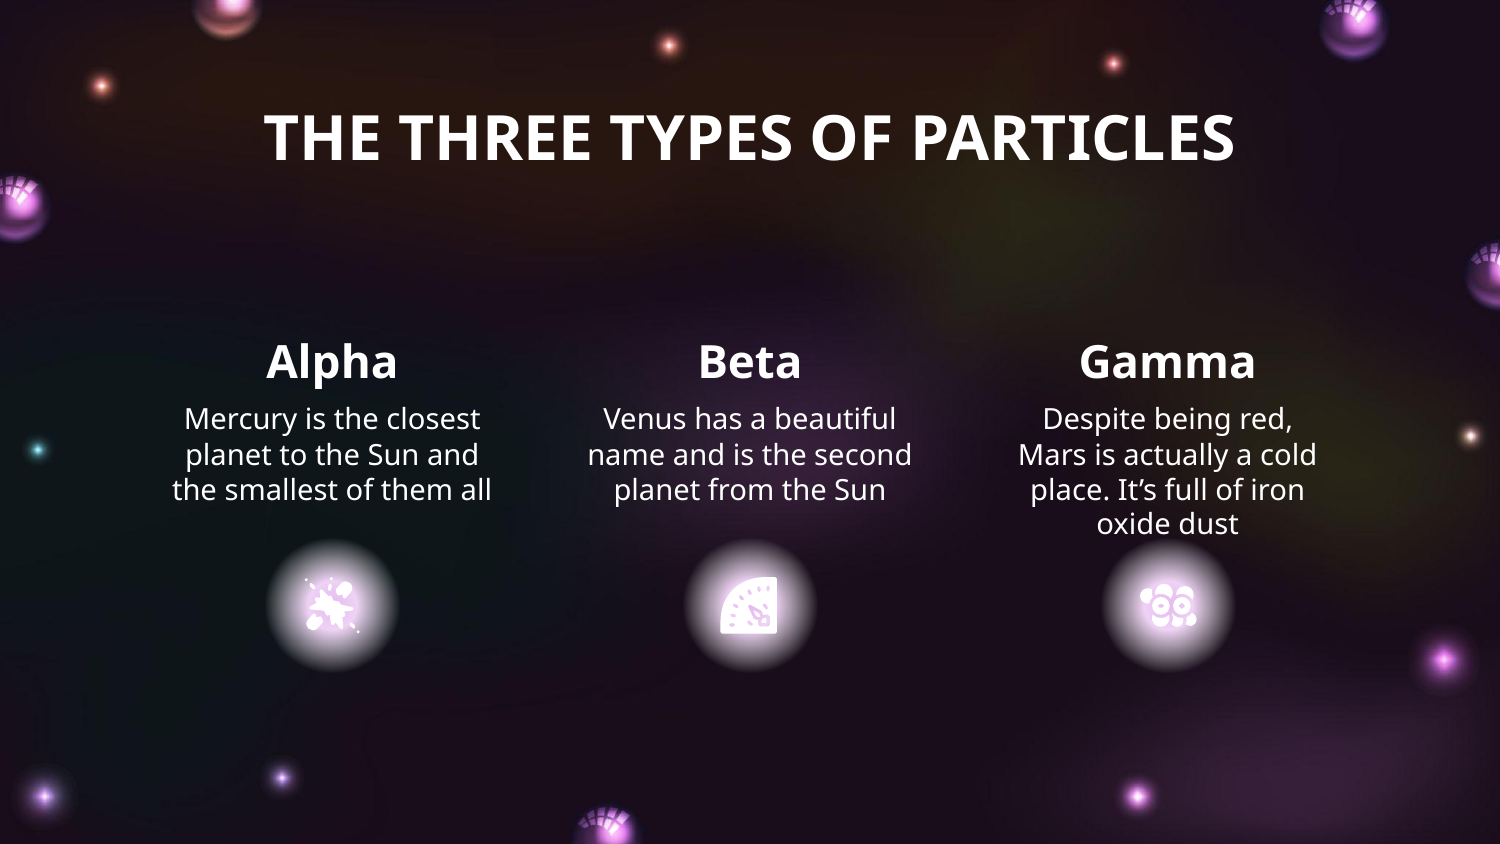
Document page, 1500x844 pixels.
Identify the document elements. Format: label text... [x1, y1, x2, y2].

title THE THREE TYPES OF PARTICLES [118, 88, 1382, 183]
subtitle Mercury is the closest planet to the Sun and the smallest of them all [153, 385, 511, 529]
text_box [1093, 530, 1243, 680]
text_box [720, 576, 778, 634]
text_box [304, 576, 361, 634]
title Gamma [989, 332, 1347, 385]
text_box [1139, 583, 1197, 627]
picture [0, 0, 1500, 844]
text_box [675, 530, 825, 680]
subtitle Venus has a beautiful name and is the second planet from the Sun [571, 385, 929, 529]
title Beta [571, 332, 929, 385]
text_box [257, 530, 407, 680]
subtitle Despite being red, Mars is actually a cold place. It’s full of iron oxide dust [989, 385, 1347, 529]
title Alpha [153, 332, 511, 385]
